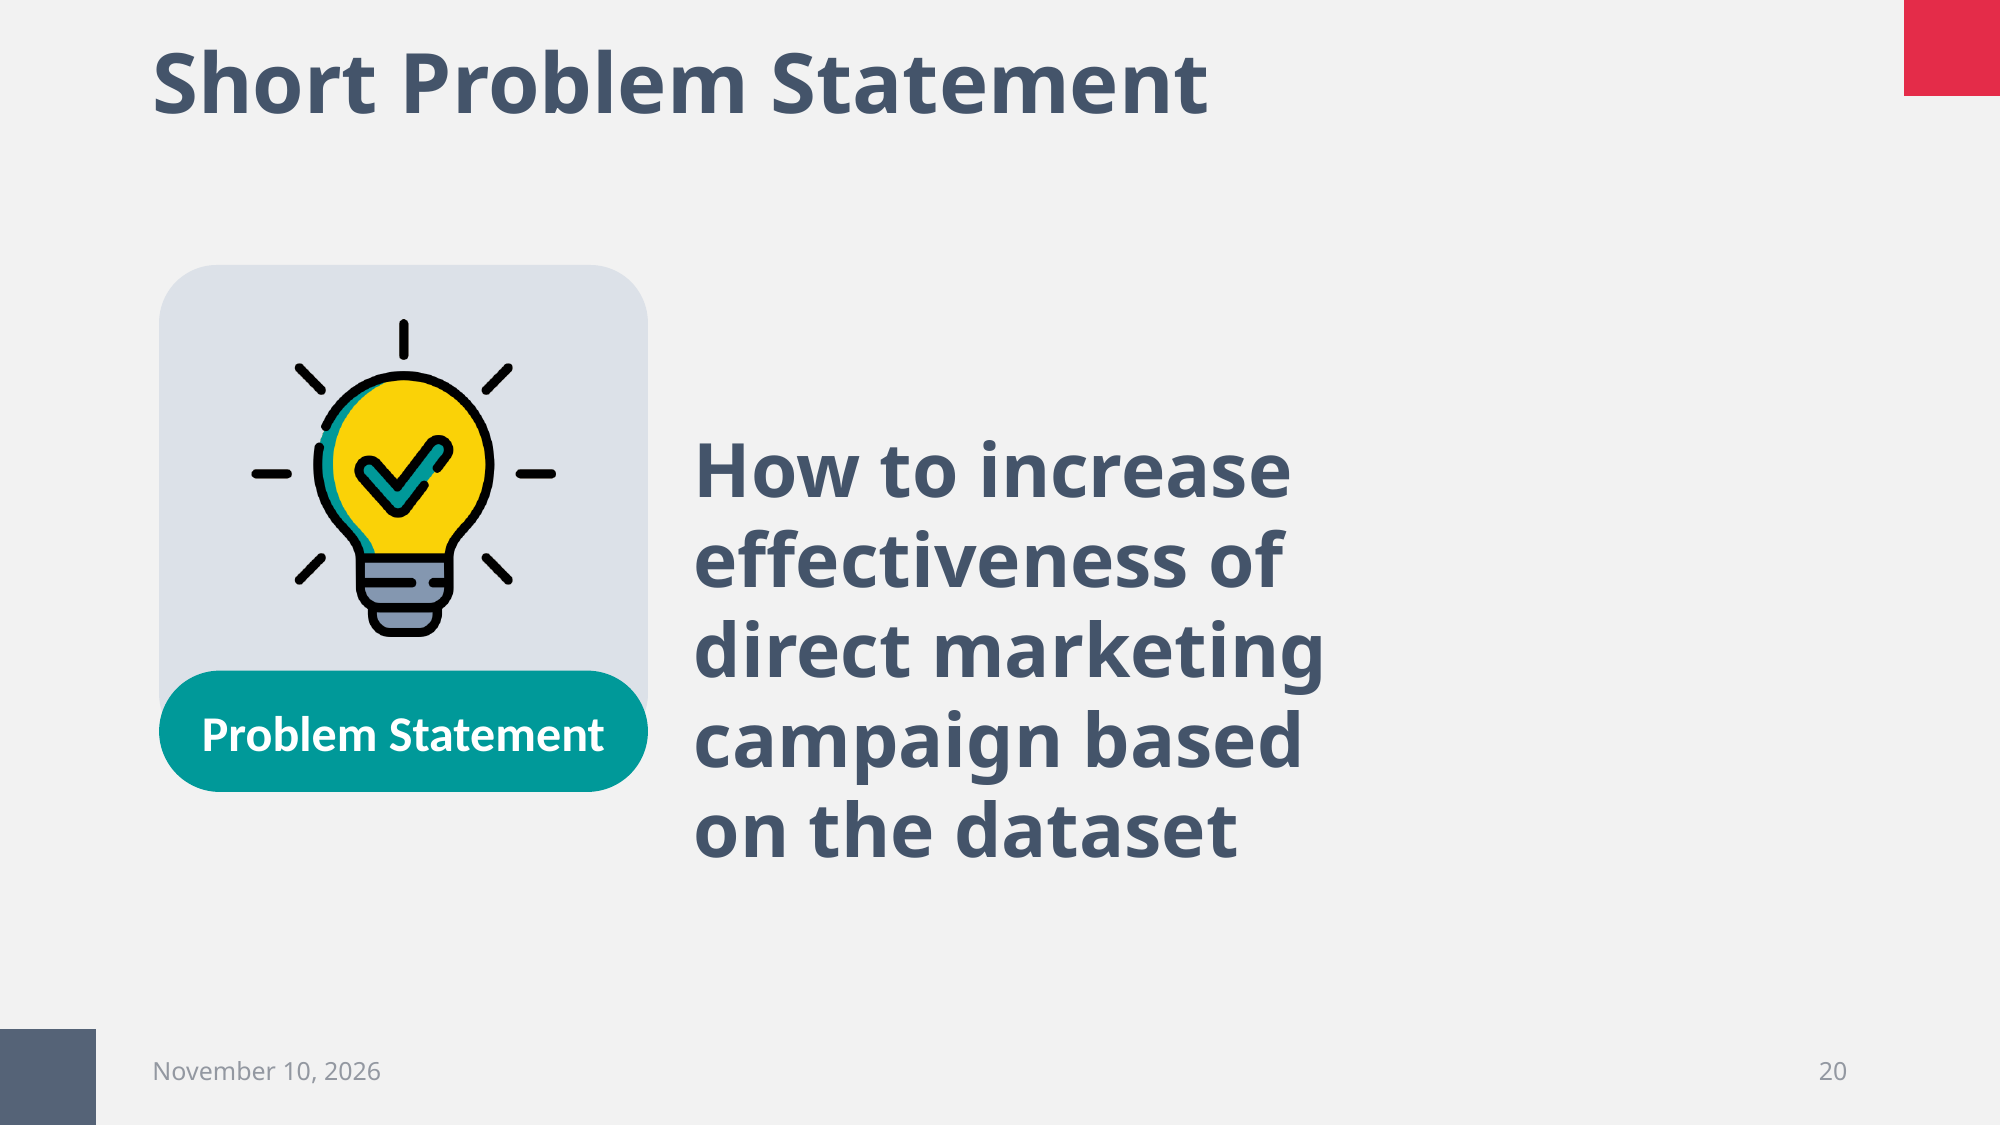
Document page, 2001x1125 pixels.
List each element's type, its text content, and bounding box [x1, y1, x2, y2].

text_box How to increase effectiveness of direct marketing campaign based on the dataset [678, 415, 1382, 880]
slide_number 20 [1412, 1042, 1863, 1103]
title Short Problem Statement [137, 22, 1863, 150]
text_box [159, 265, 648, 792]
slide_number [137, 1042, 588, 1103]
